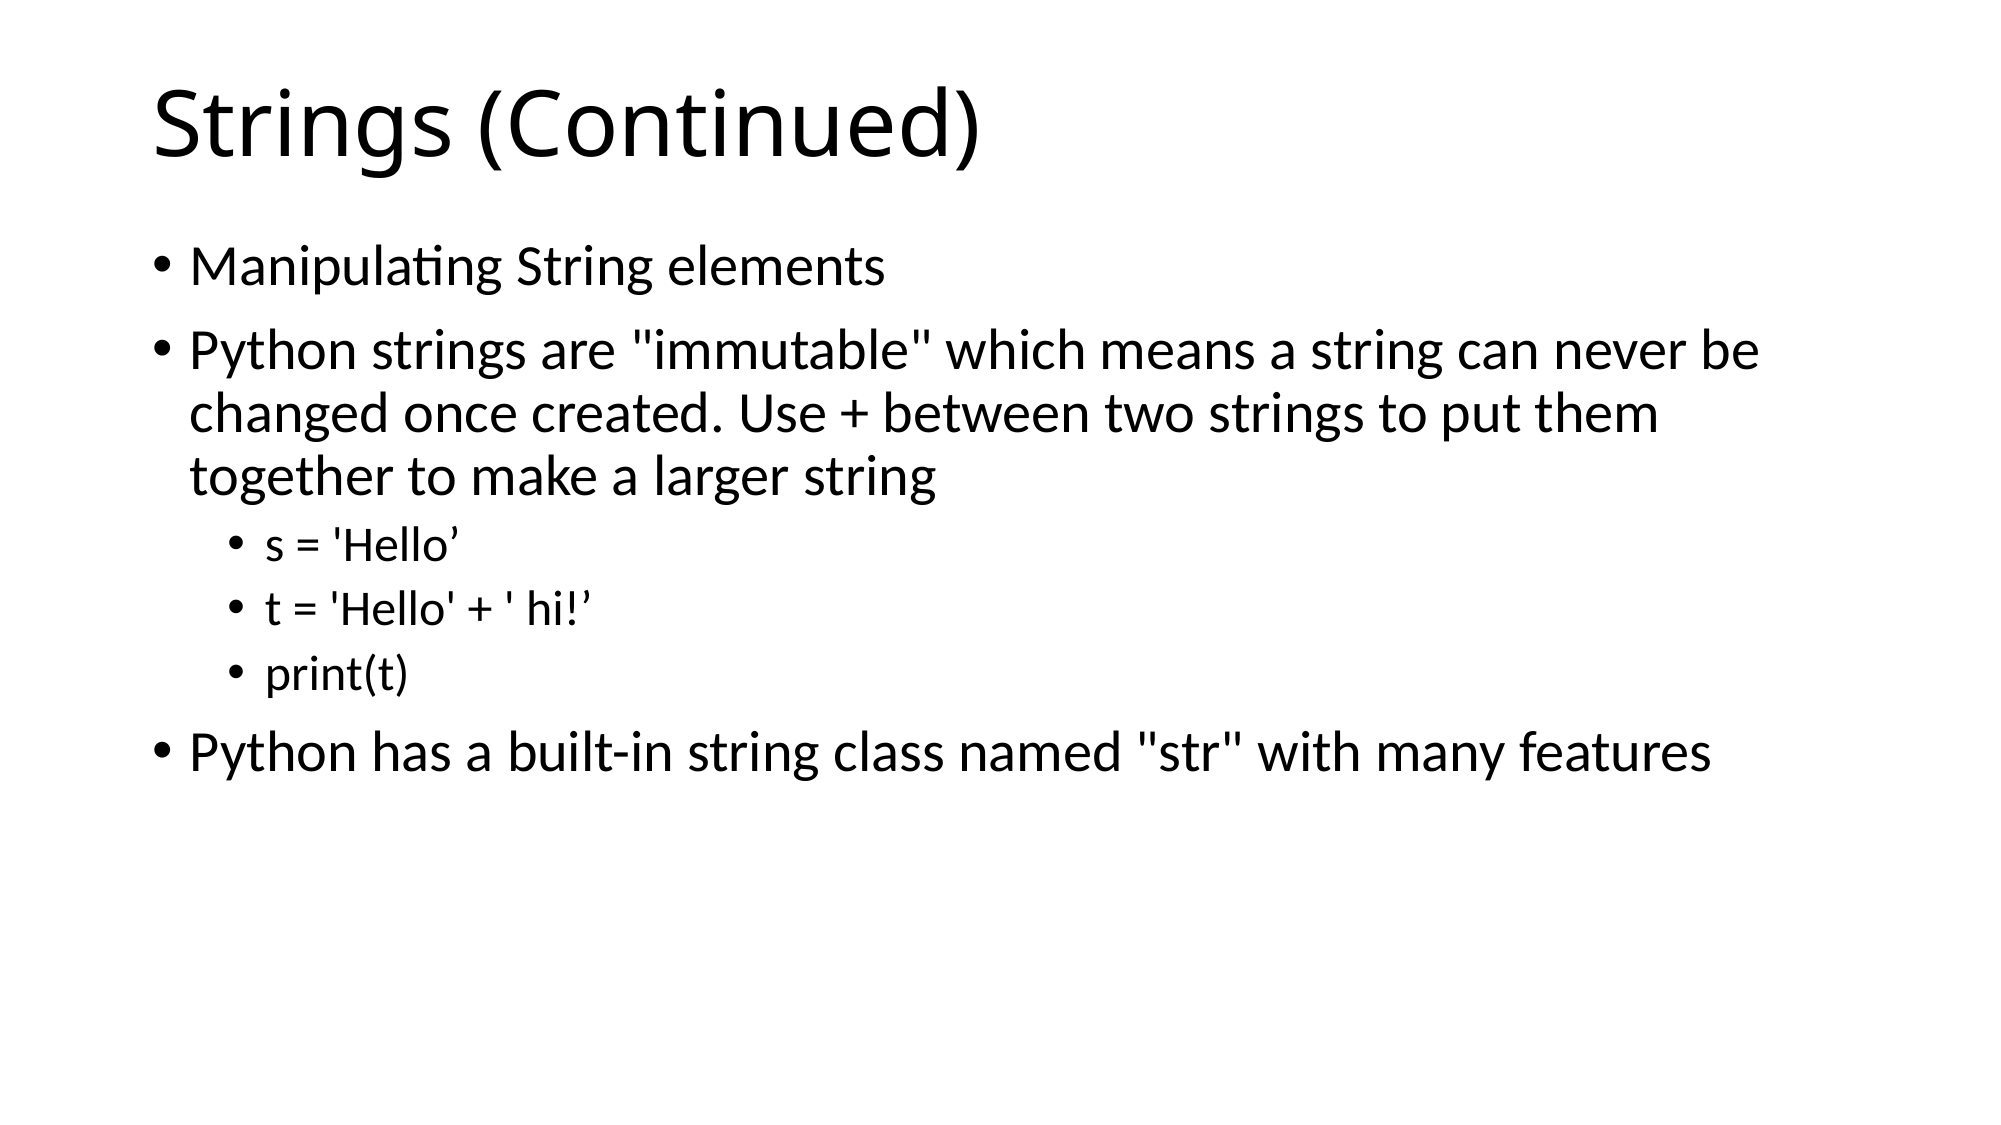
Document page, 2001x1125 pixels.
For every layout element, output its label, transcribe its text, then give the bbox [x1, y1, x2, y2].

title Strings (Continued) [137, 59, 1863, 194]
list Manipulating String elements Python strings are "immutable" which means a string can never be changed once created. Use + between two strings to put them together to make a larger string s = 'Hello’ t = 'Hello' + ' hi!’ print(t) Python has a built-in string class named "str" with many features [137, 228, 1863, 1066]
